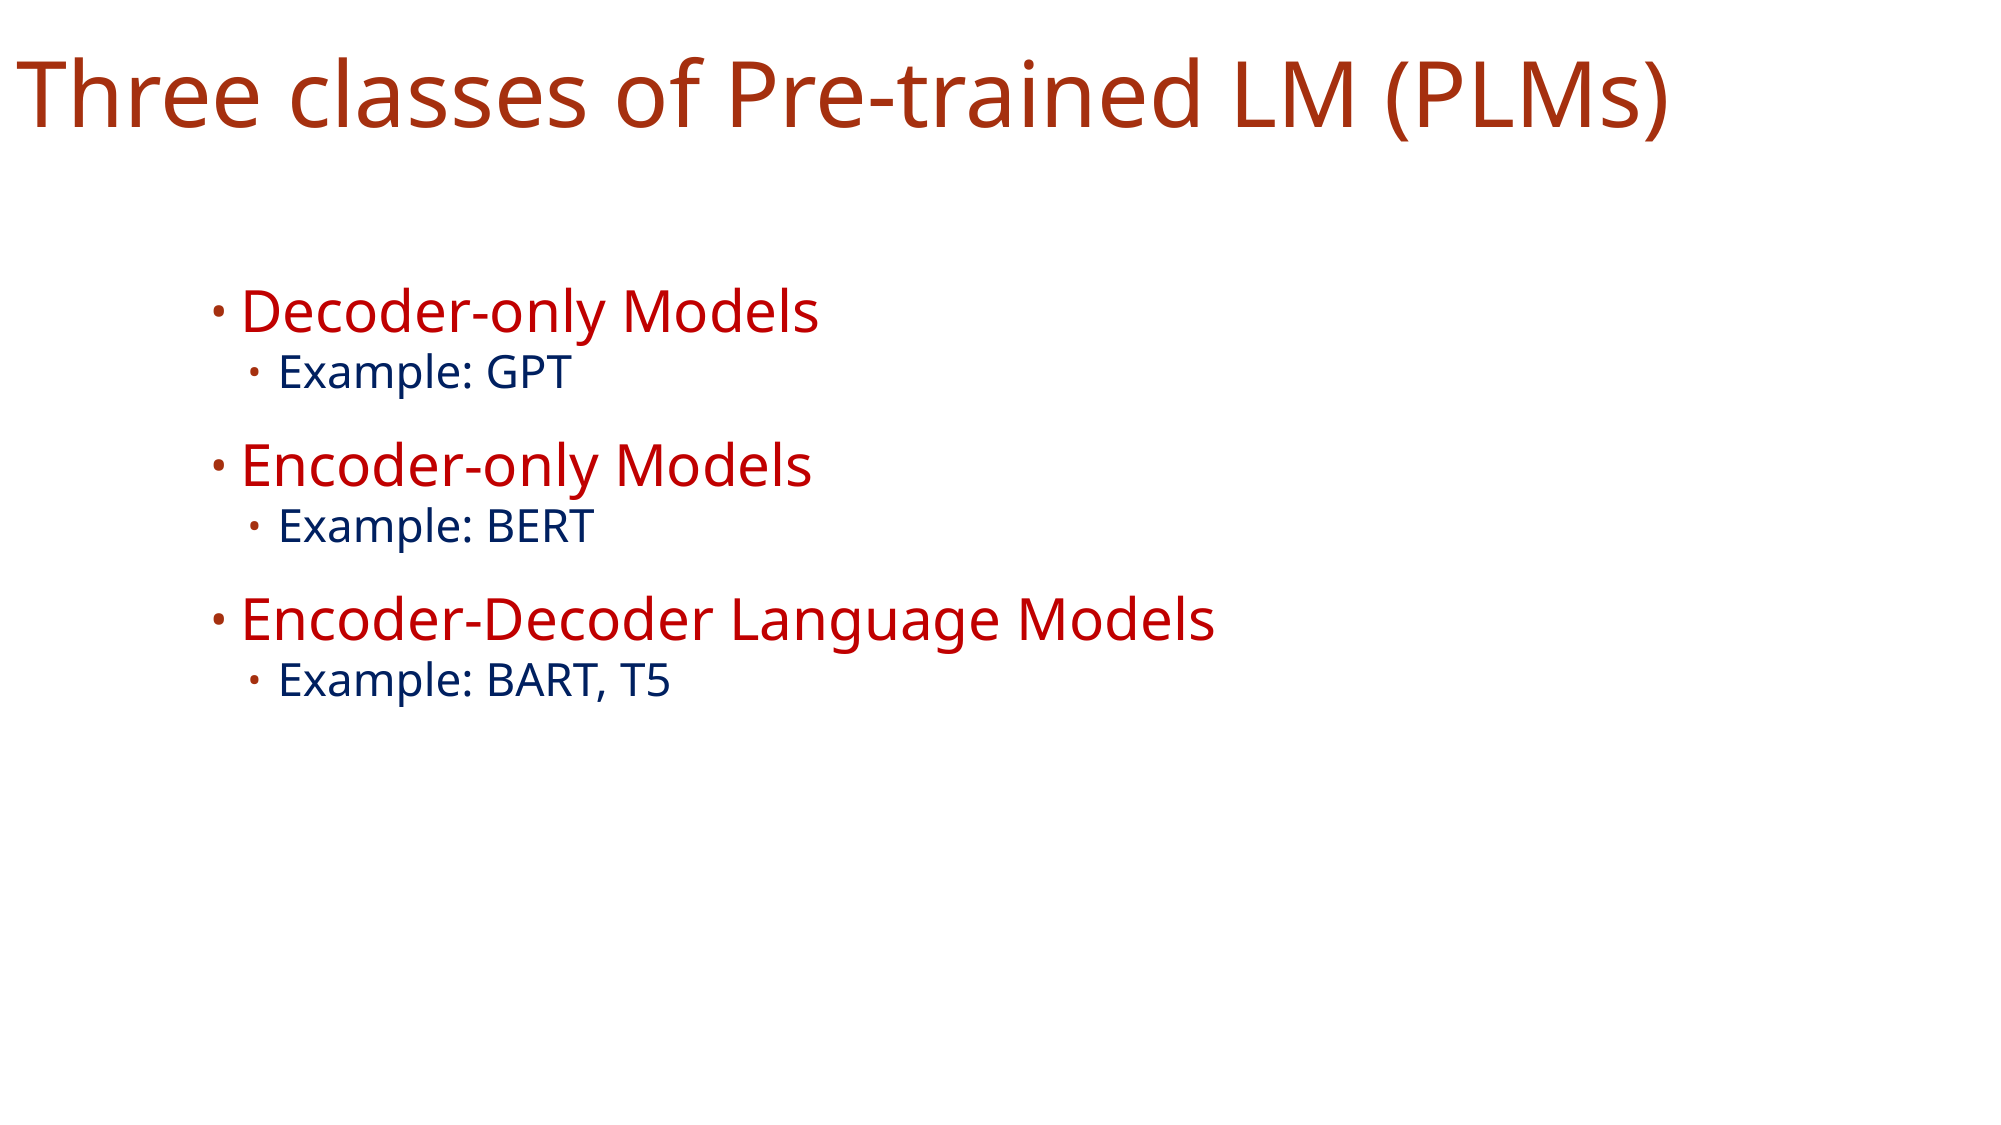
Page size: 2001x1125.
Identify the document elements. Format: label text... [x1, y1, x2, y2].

list Decoder-only Models Example: GPT Encoder-only Models Example: BERT Encoder-Decoder Language Models Example: BART, T5 [187, 274, 1807, 1000]
title Three classes of Pre-trained LM (PLMs) [1, 0, 2000, 196]
